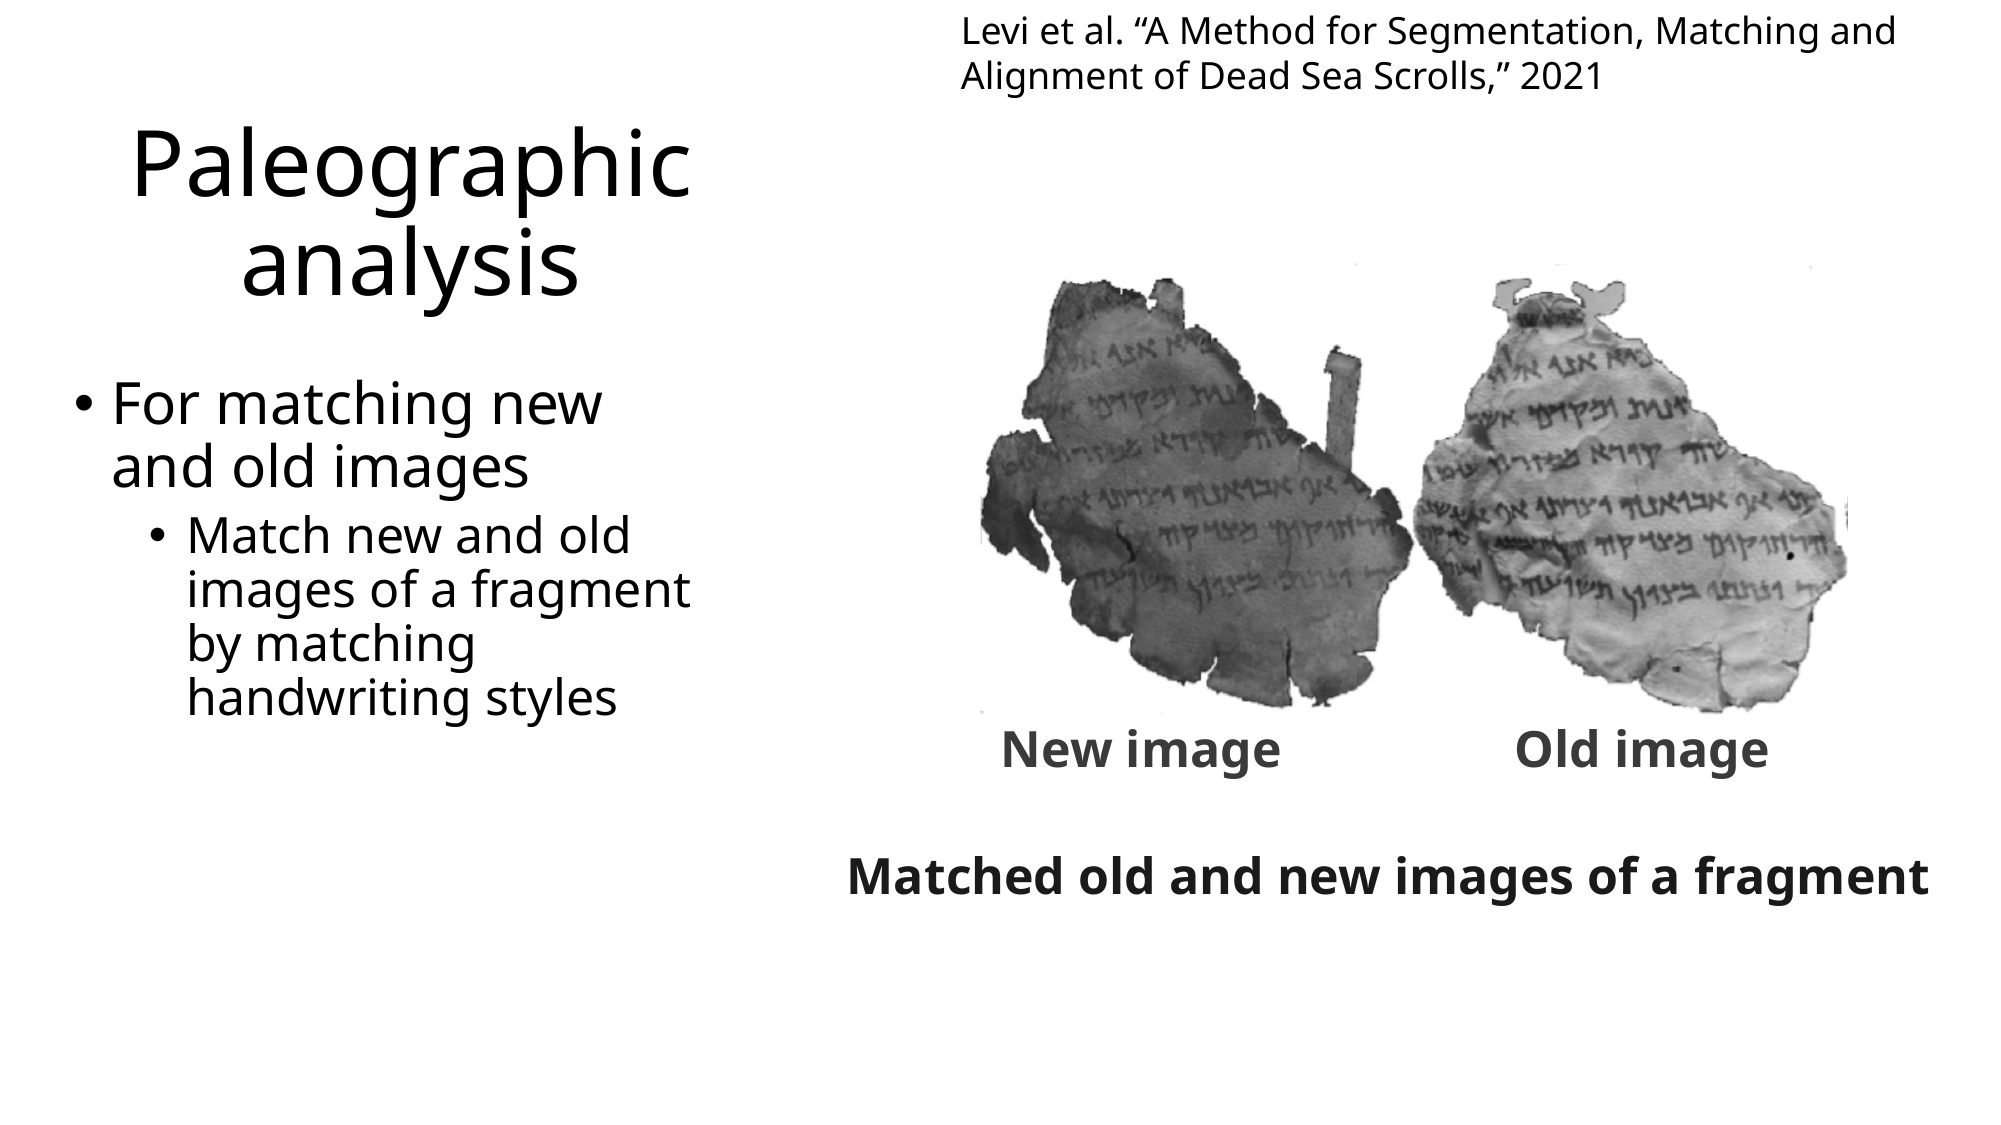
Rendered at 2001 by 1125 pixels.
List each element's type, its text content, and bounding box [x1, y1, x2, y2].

text_box Matched old and new images of a fragment [802, 837, 1975, 912]
text_box Levi et al. “A Method for Segmentation, Matching and Alignment of Dead Sea Scrolls,” 2021 [946, 0, 1993, 105]
text_box Old image [1448, 732, 1837, 785]
title Paleographic analysis [114, 69, 708, 323]
picture [975, 247, 1848, 732]
text_box New image [976, 732, 1307, 785]
text_box For matching new and old images Match new and old images of a fragment by matching handwriting styles [58, 366, 738, 936]
